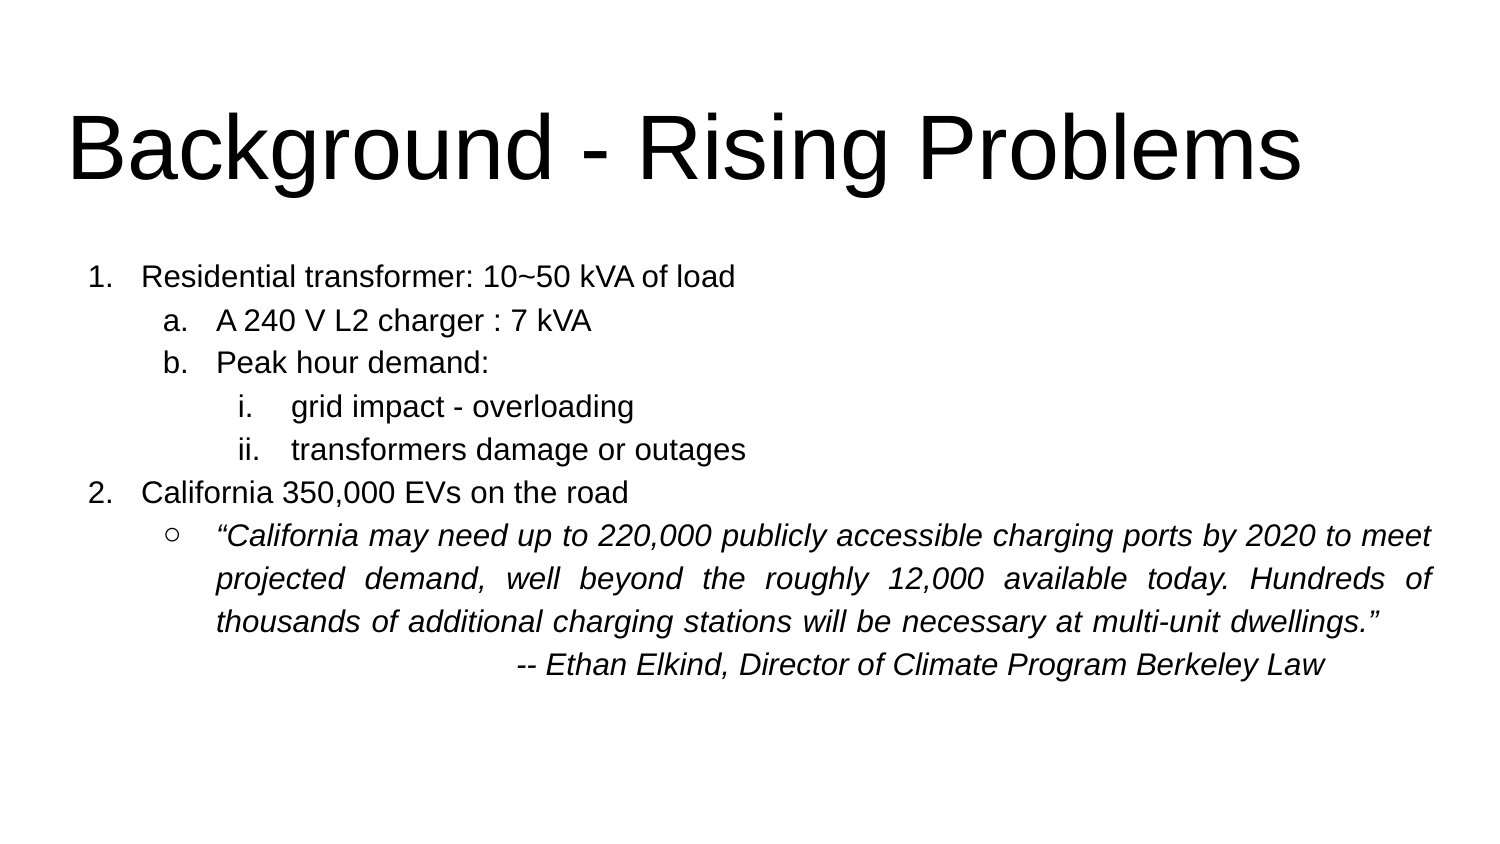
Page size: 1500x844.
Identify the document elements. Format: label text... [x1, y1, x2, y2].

list Residential transformer: 10~50 kVA of load A 240 V L2 charger : 7 kVA Peak hour demand: grid impact - overloading transformers damage or outages California 350,000 EVs on the road “California may need up to 220,000 publicly accessible charging ports by 2020 to meet projected demand, well beyond the roughly 12,000 available today. Hundreds of thousands of additional charging stations will be necessary at multi-unit dwellings.” -- Ethan Elkind, Director of Climate Program Berkeley Law [51, 236, 1449, 805]
title Background - Rising Problems [51, 72, 1449, 211]
